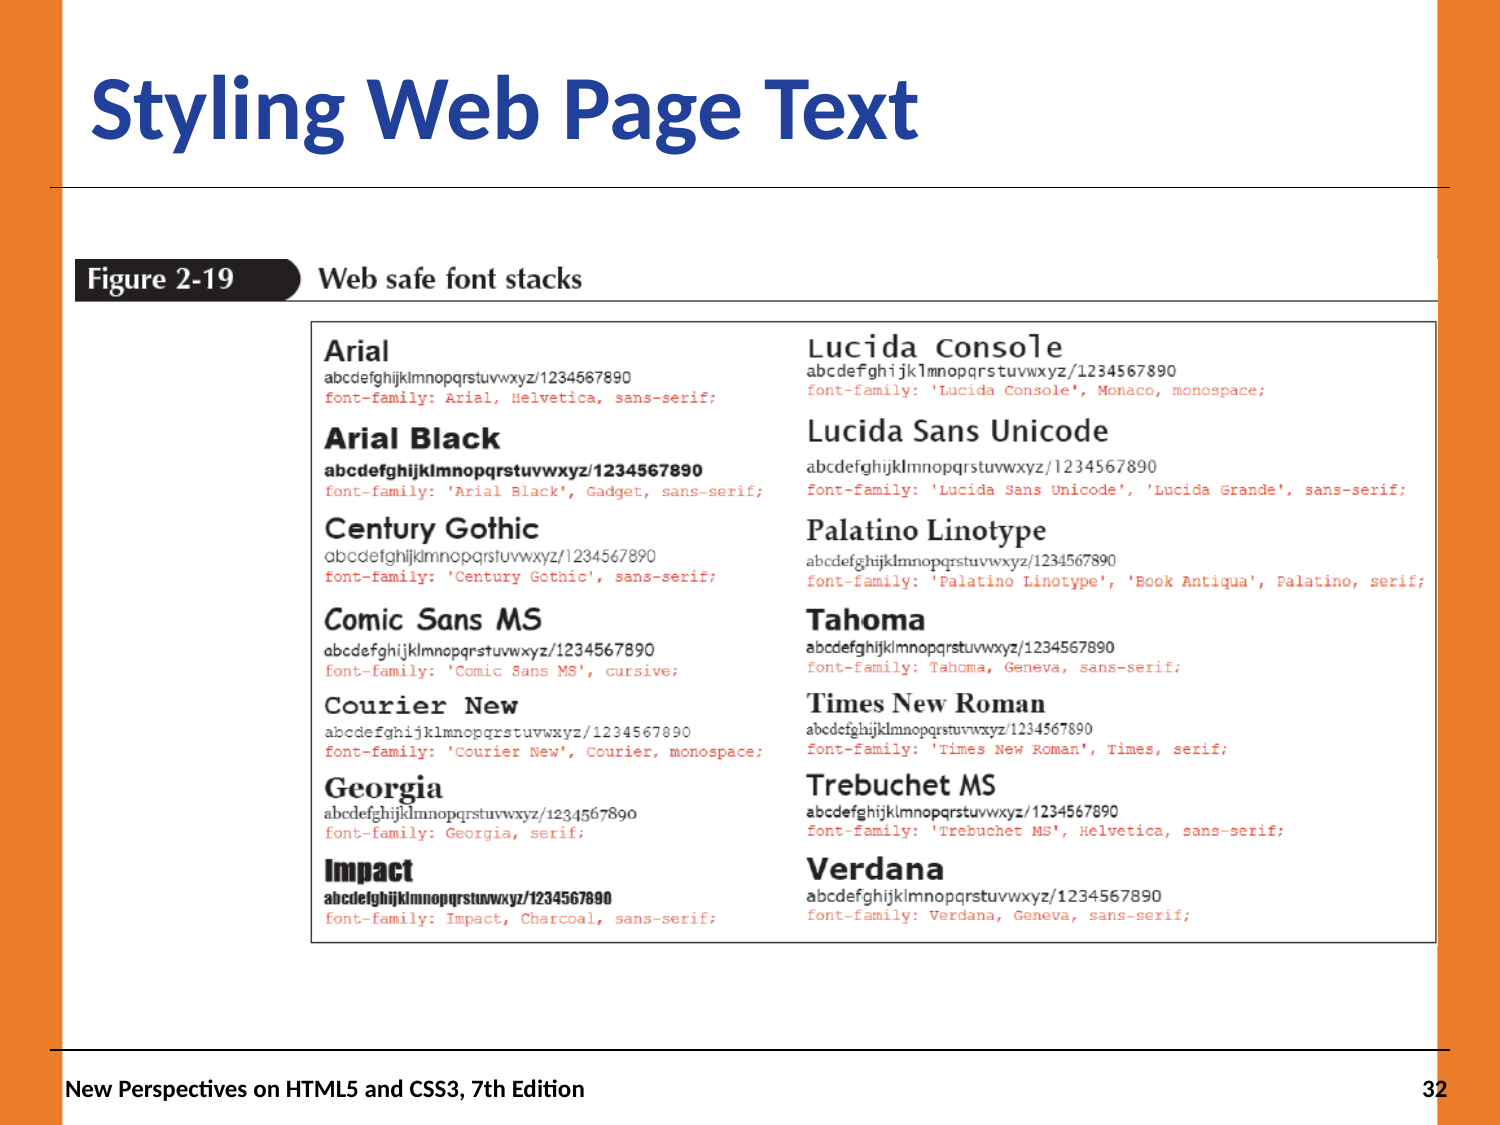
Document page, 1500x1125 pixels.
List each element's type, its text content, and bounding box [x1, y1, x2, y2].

slide_number 32 [1374, 1050, 1463, 1125]
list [74, 258, 1438, 946]
title Styling Web Page Text [74, 24, 1438, 181]
footer New Perspectives on HTML5 and CSS3, 7th Edition [50, 1050, 1374, 1125]
